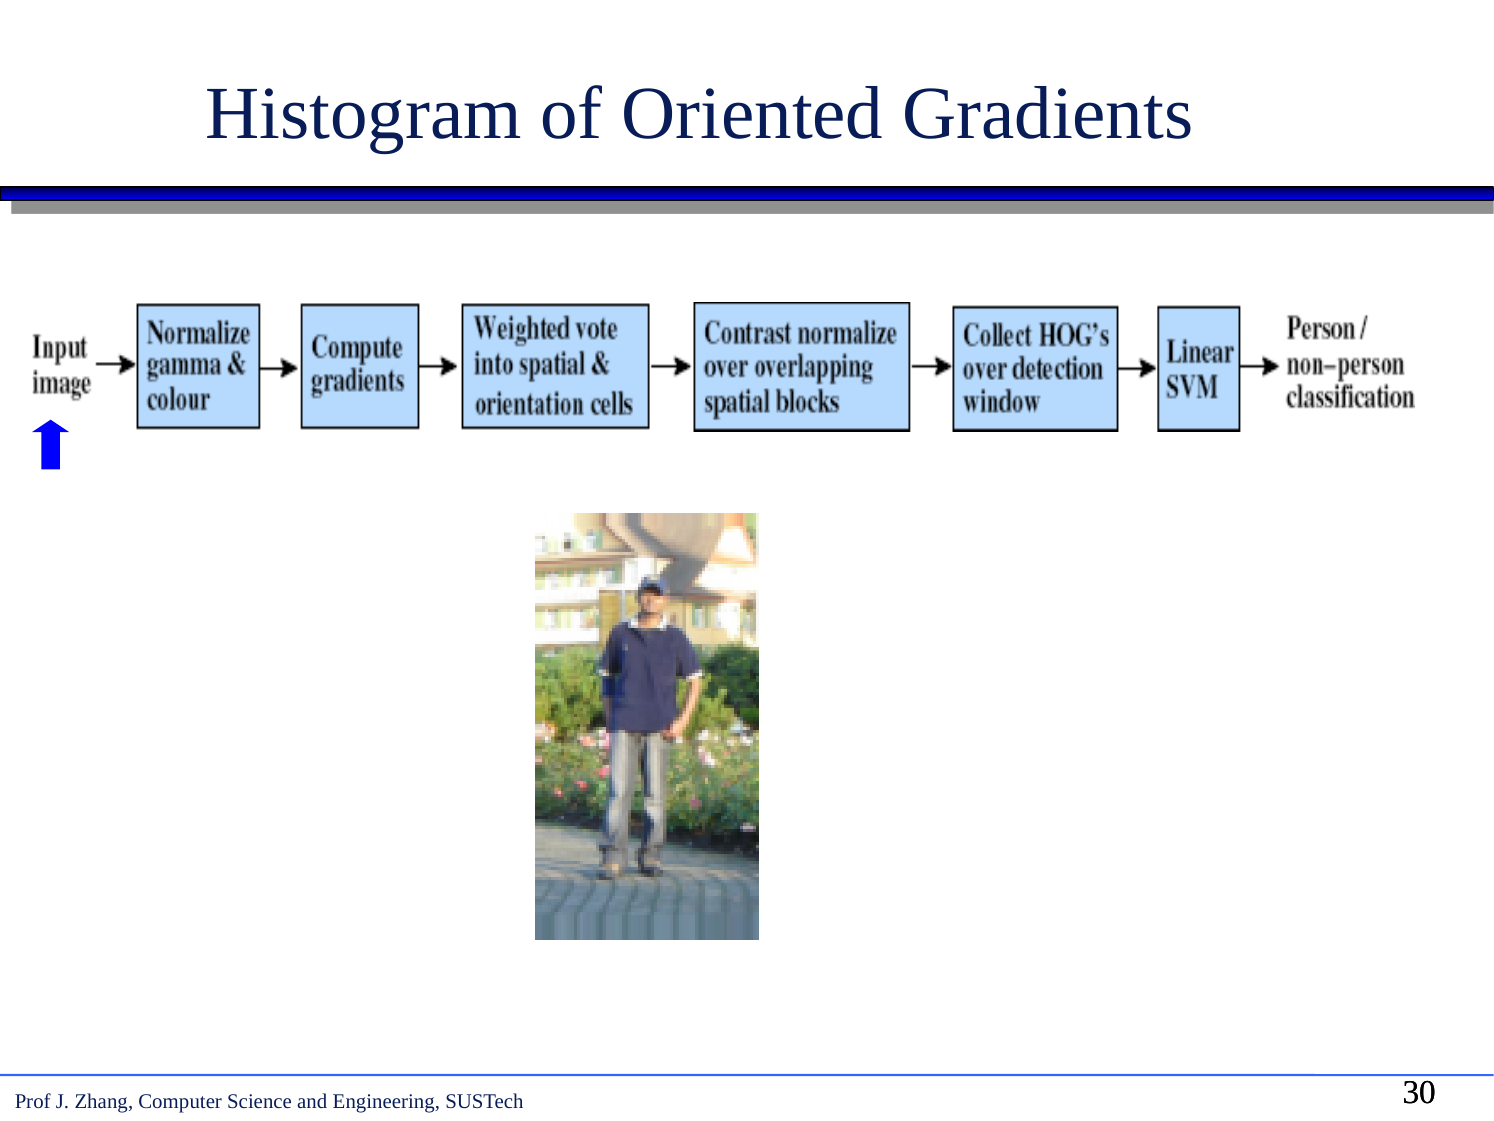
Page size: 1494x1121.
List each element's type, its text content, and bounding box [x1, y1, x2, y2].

title Histogram of Oriented Gradients [61, 42, 1338, 161]
text_box [41, 440, 60, 470]
picture [535, 513, 759, 941]
picture [31, 302, 1415, 432]
